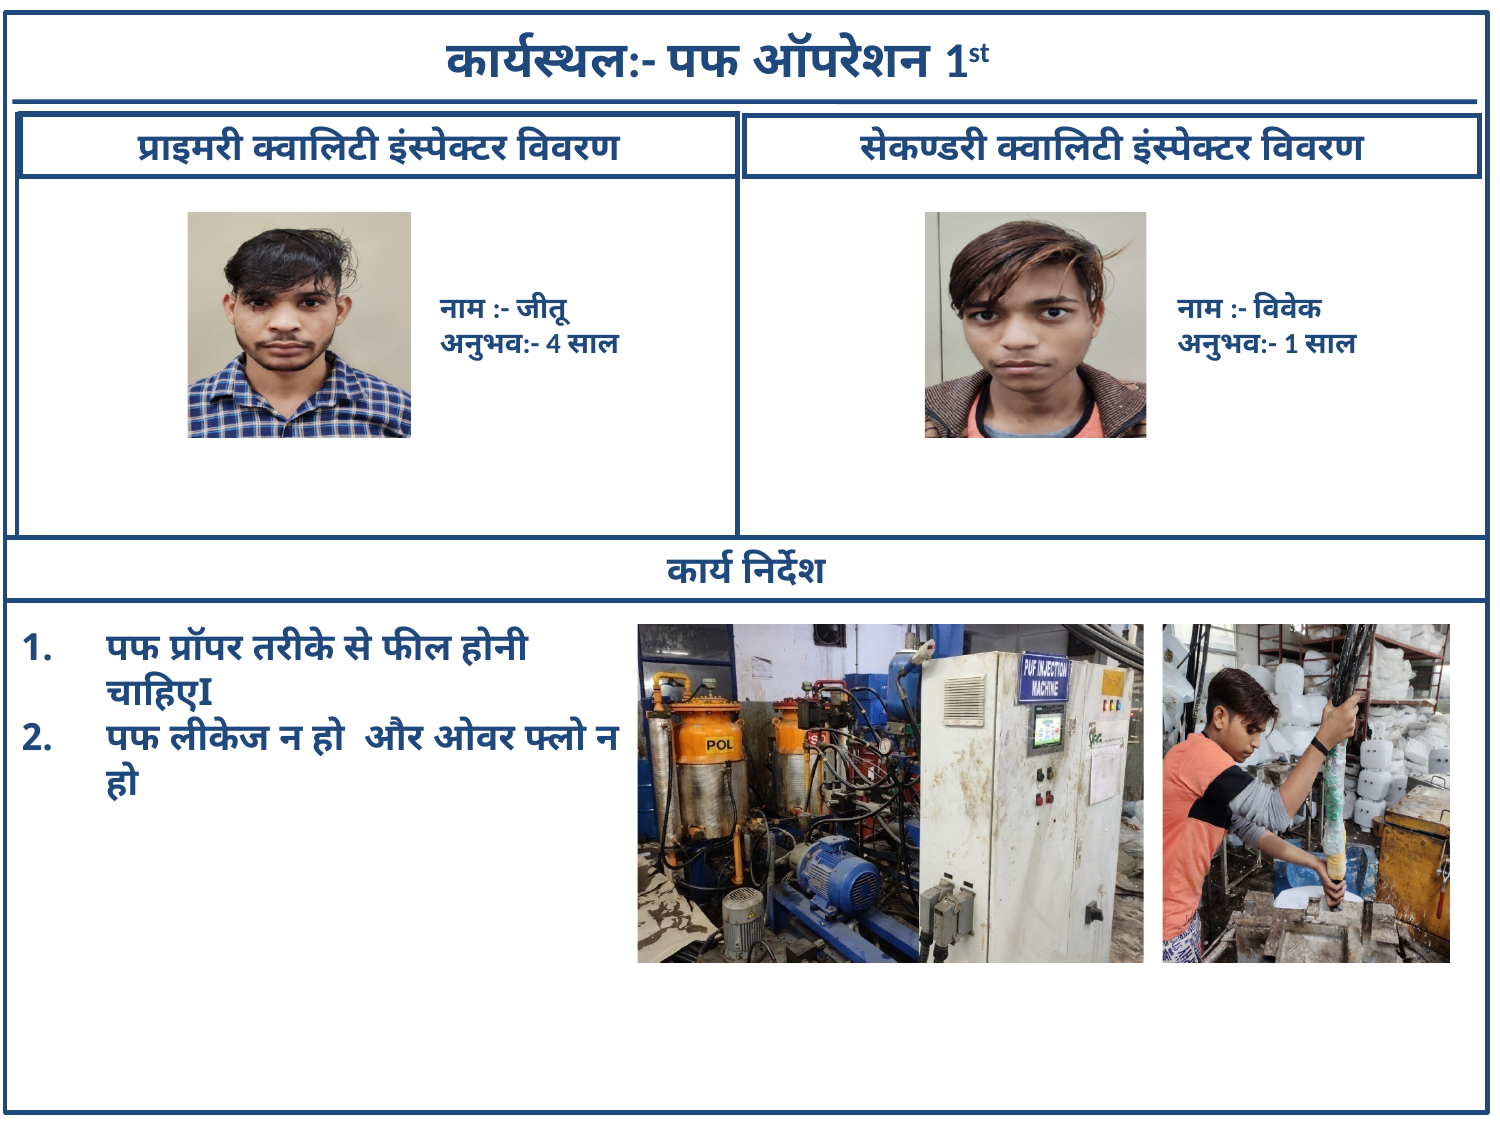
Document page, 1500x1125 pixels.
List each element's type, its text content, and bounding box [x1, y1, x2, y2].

text_box सेकण्डरी क्वालिटी इंस्पेक्टर विवरण [744, 115, 1480, 177]
text_box नाम :- विवेक अनुभव:- 1 साल [1162, 282, 1388, 367]
picture [924, 212, 1147, 438]
text_box [3, 10, 1490, 1115]
text_box नाम :- जीतू अनुभव:- 4 साल [424, 282, 663, 367]
picture [187, 212, 411, 438]
picture [1162, 624, 1451, 963]
picture [637, 624, 1144, 963]
